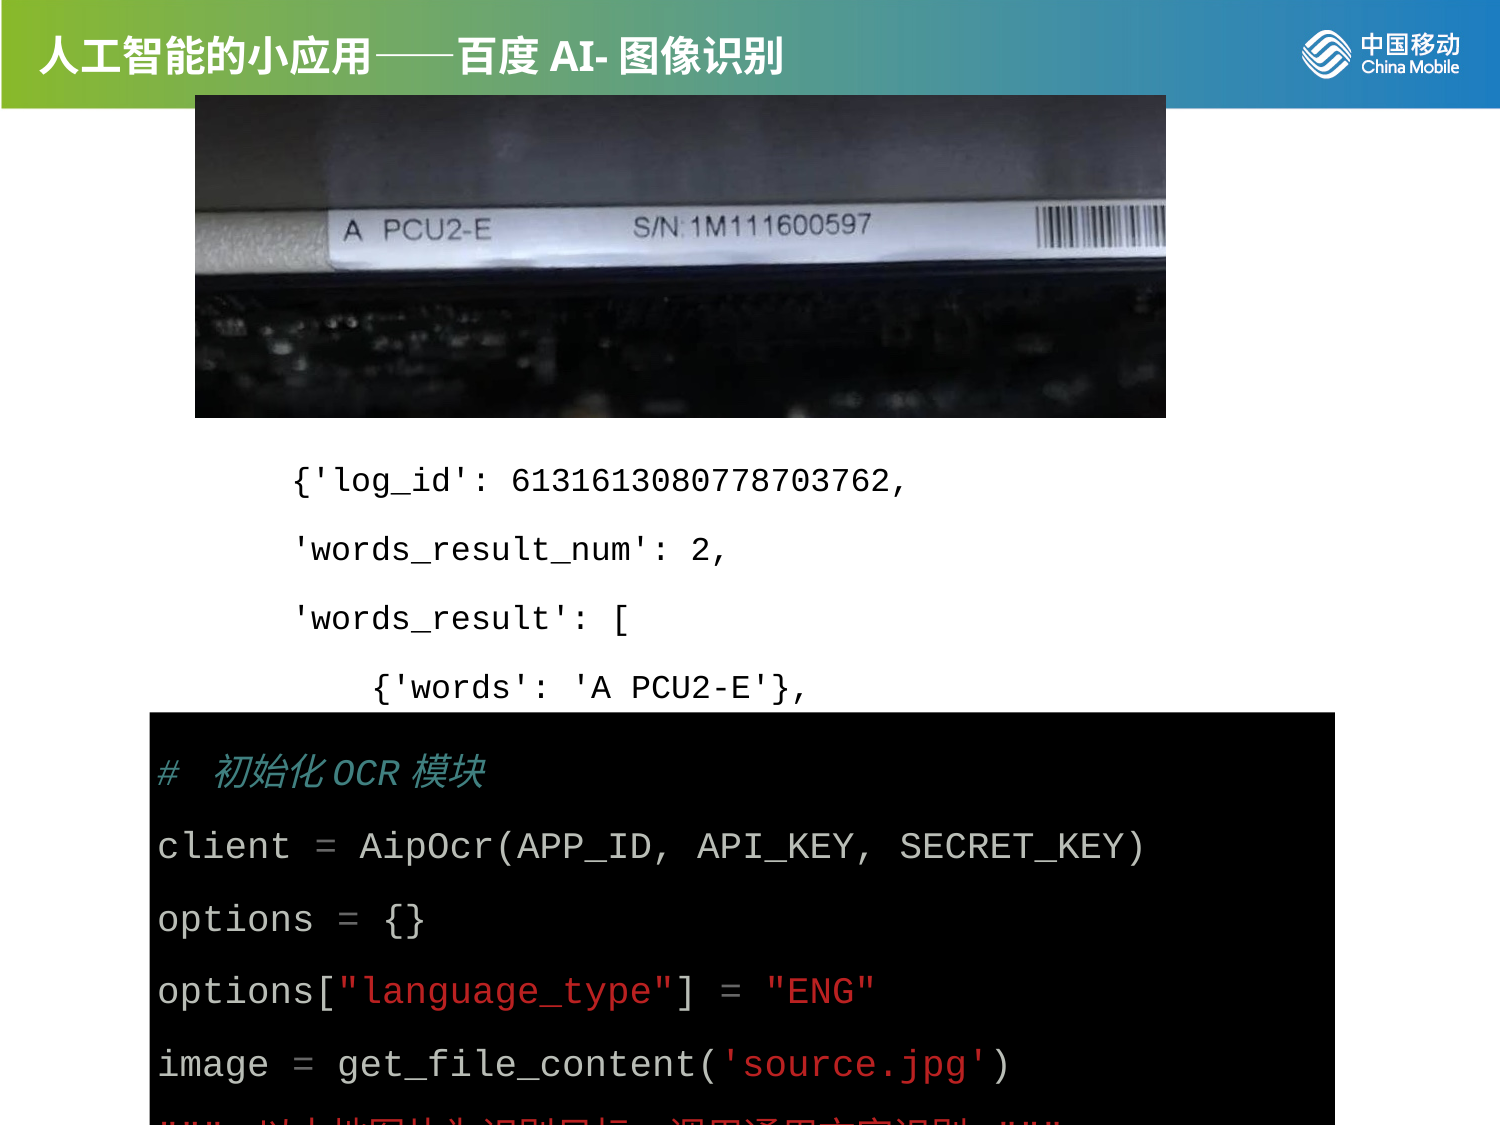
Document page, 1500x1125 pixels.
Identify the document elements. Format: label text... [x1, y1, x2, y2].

text_box {'log_id': 6131613080778703762, 'words_result_num': 2, 'words_result': [ {'words': 'A PCU2-E'}, {'words': 'S / N : 1M111600597'} ]} [283, 422, 1201, 712]
picture [0, 0, 1500, 1125]
text_box # 初始化OCR模块 client = AipOcr(APP_ID, API_KEY, SECRET_KEY) options = {} options["language_type"] = "ENG" image = get_file_content('source.jpg') """ 以本地图片为识别目标，调用通用文字识别 """ result = client.basicGeneral(image, options=options) [149, 712, 1335, 1125]
text_box 人工智能的小应用——百度AI-图像识别 [31, 22, 1454, 88]
